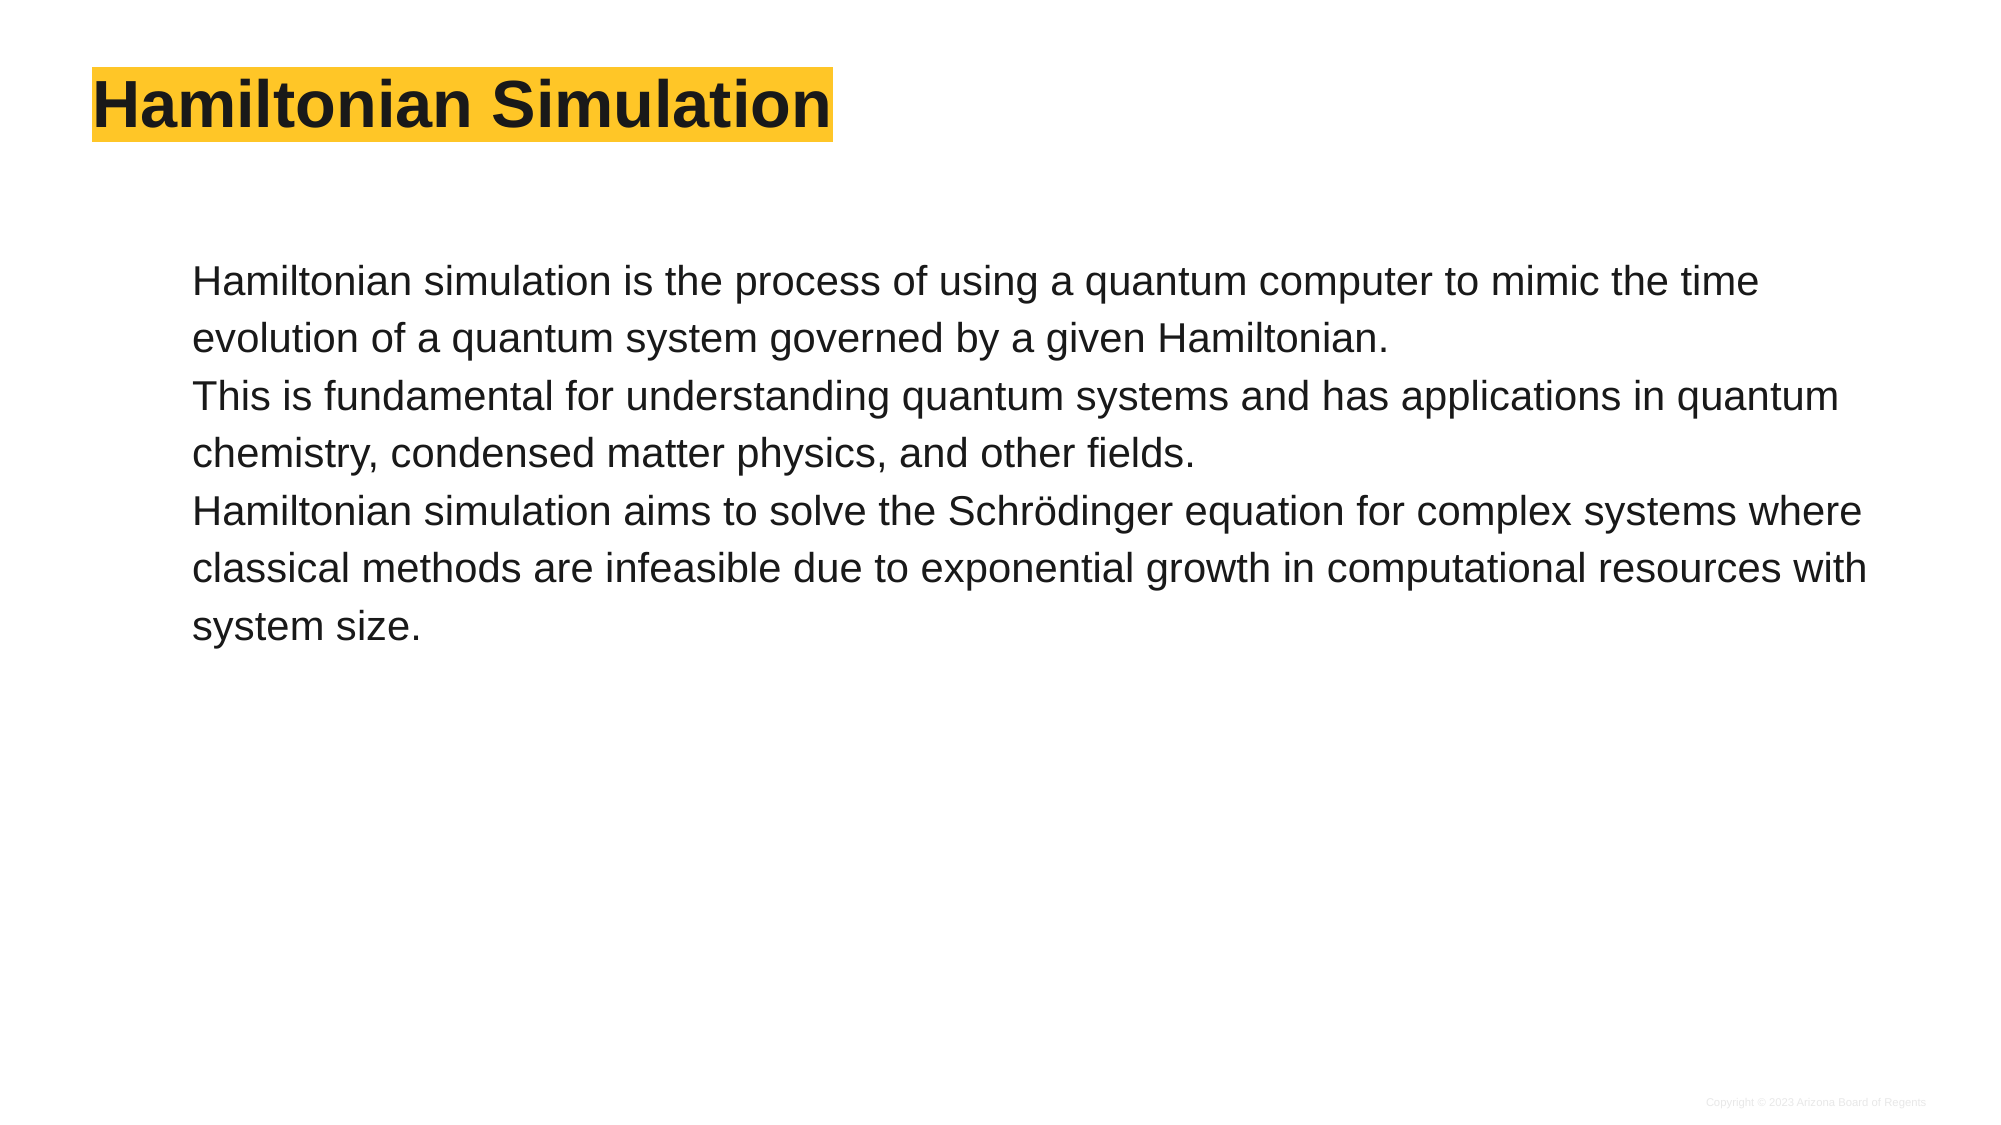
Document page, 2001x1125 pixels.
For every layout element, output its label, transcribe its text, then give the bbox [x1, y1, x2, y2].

list Hamiltonian simulation is the process of using a quantum computer to mimic the time evolution of a quantum system governed by a given Hamiltonian. This is fundamental for understanding quantum systems and has applications in quantum chemistry, condensed matter physics, and other fields. Hamiltonian simulation aims to solve the Schrödinger equation for complex systems where classical methods are infeasible due to exponential growth in computational resources with system size. [92, 246, 1926, 1056]
title Hamiltonian Simulation [92, 69, 1932, 166]
